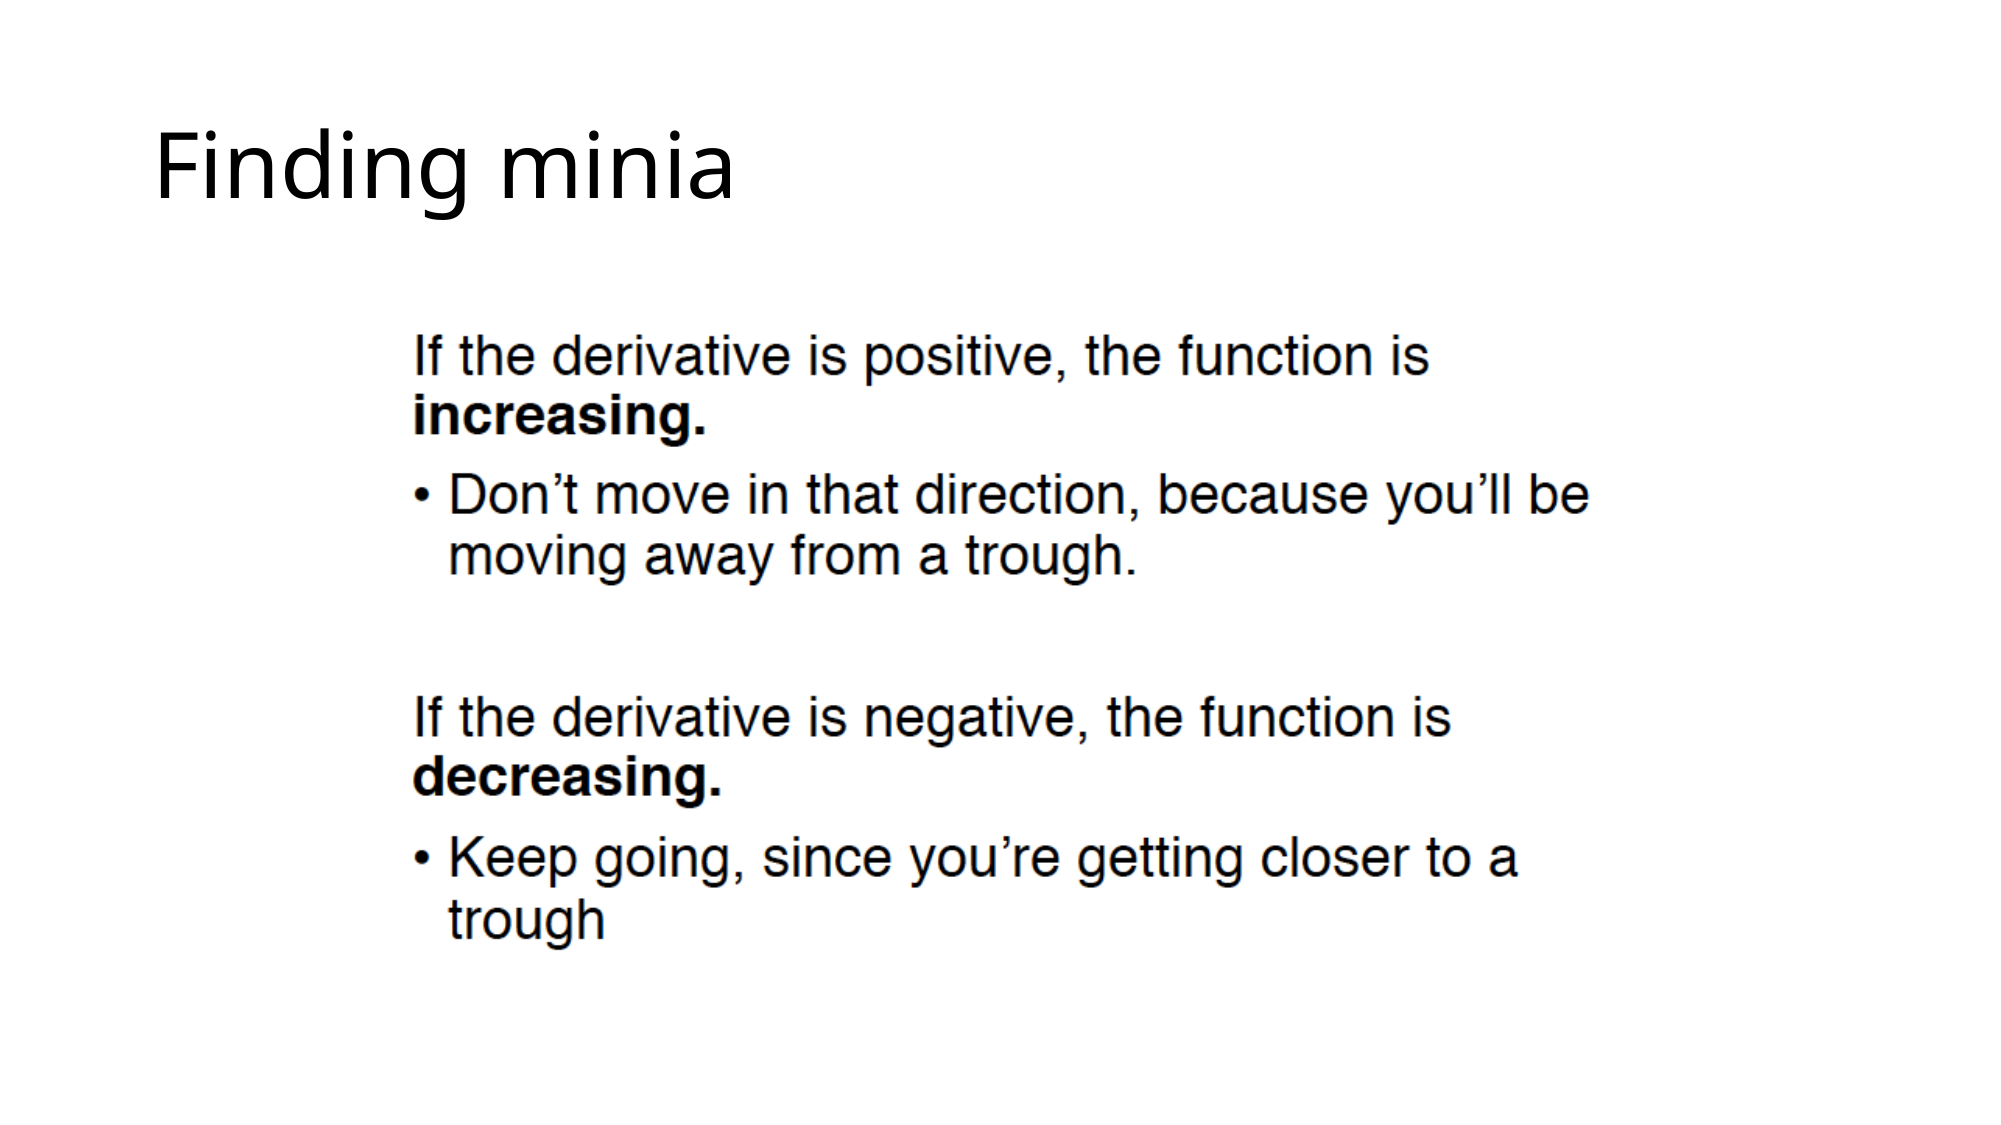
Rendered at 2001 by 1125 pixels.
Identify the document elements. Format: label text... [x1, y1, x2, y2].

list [381, 299, 1619, 1014]
title Finding minia [137, 59, 1863, 278]
